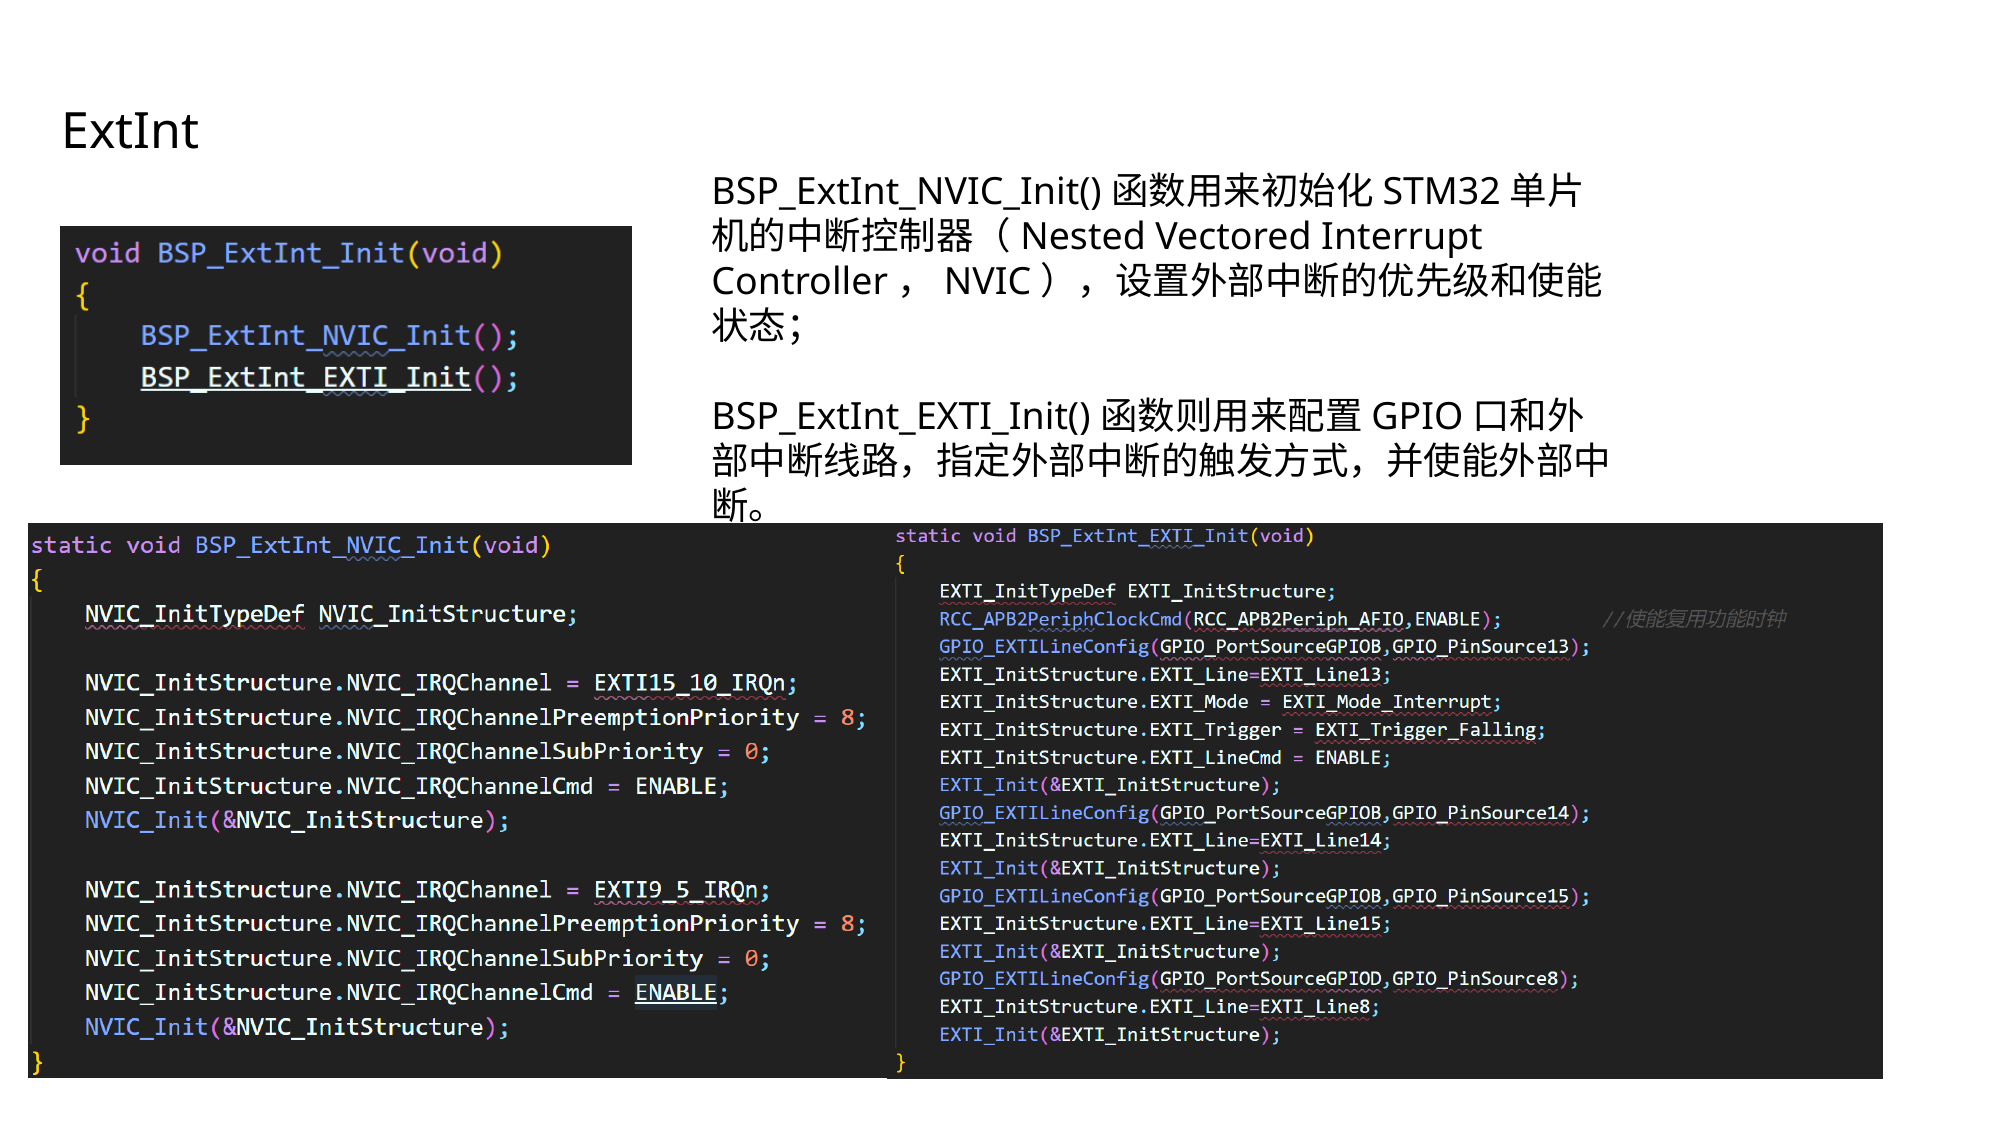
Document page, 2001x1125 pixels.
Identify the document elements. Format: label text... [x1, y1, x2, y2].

picture [60, 226, 632, 465]
text_box ExtInt [46, 91, 215, 166]
picture [28, 523, 1883, 1079]
text_box BSP_ExtInt_NVIC_Init()函数用来初始化STM32单片机的中断控制器（Nested Vectored Interrupt Controller，NVIC），设置外部中断的优先级和使能状态； BSP_ExtInt_EXTI_Init()函数则用来配置GPIO口和外部中断线路，指定外部中断的触发方式，并使能外部中断。 [696, 159, 1634, 523]
